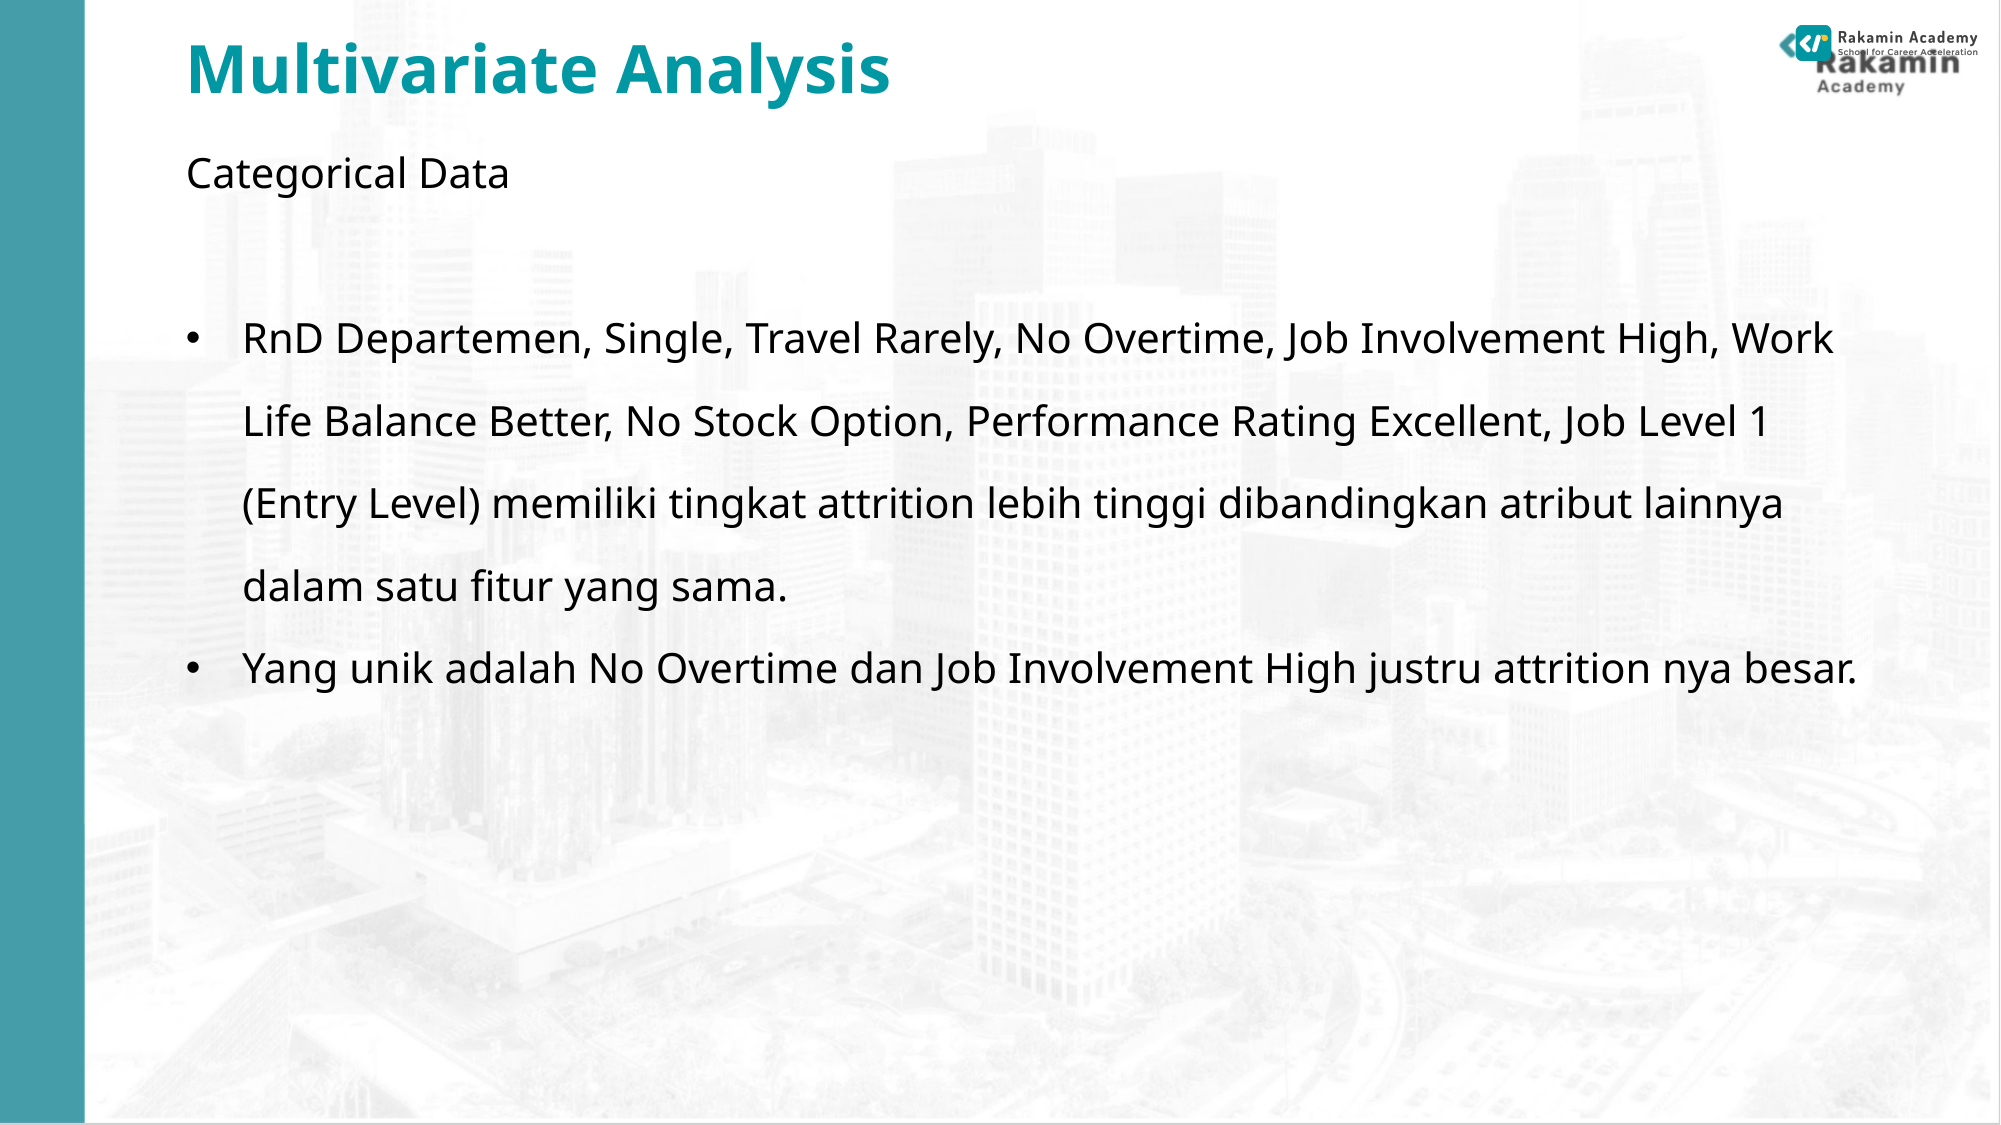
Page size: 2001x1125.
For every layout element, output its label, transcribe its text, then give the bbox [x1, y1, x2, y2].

text_box Categorical Data RnD Departemen, Single, Travel Rarely, No Overtime, Job Involvement High, Work Life Balance Better, No Stock Option, Performance Rating Excellent, Job Level 1 (Entry Level) memiliki tingkat attrition lebih tinggi dibandingkan atribut lainnya dalam satu fitur yang sama. Yang unik adalah No Overtime dan Job Involvement High justru attrition nya besar. [170, 107, 1899, 1060]
picture [0, 0, 2001, 1125]
text_box Multivariate Analysis [170, 16, 1377, 114]
